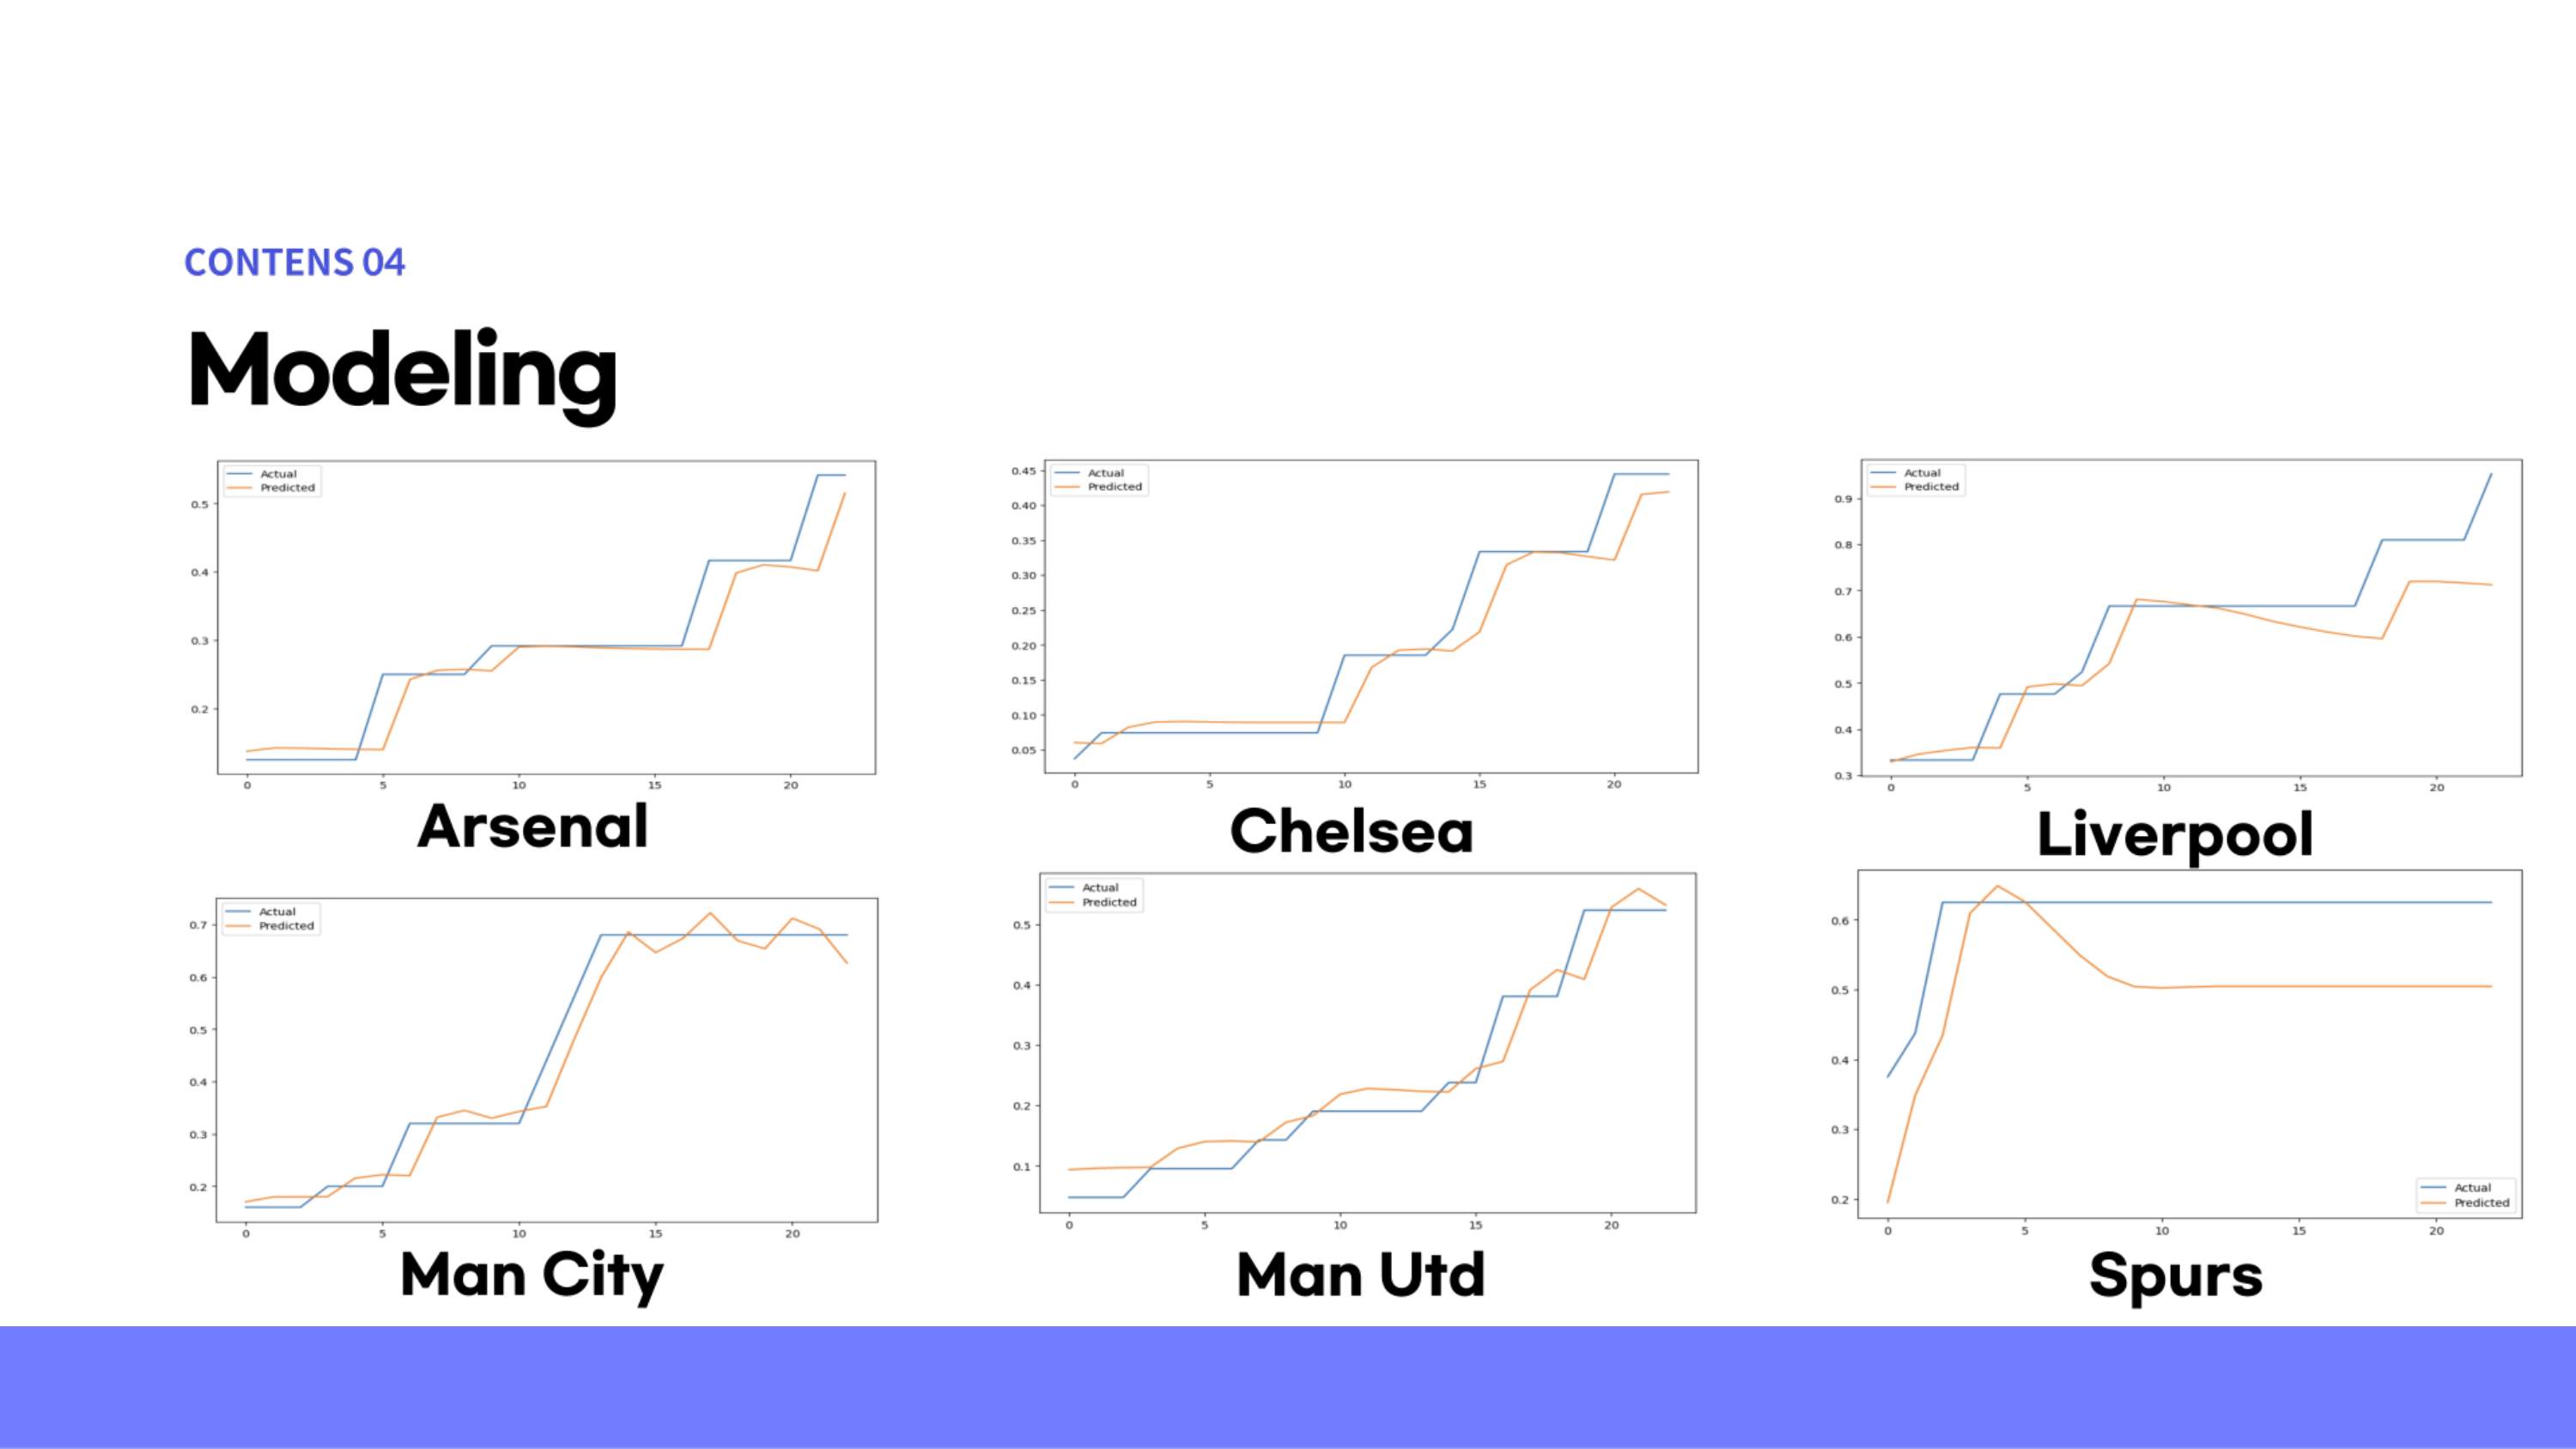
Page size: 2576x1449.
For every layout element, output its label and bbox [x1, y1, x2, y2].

picture [0, 223, 2576, 1449]
